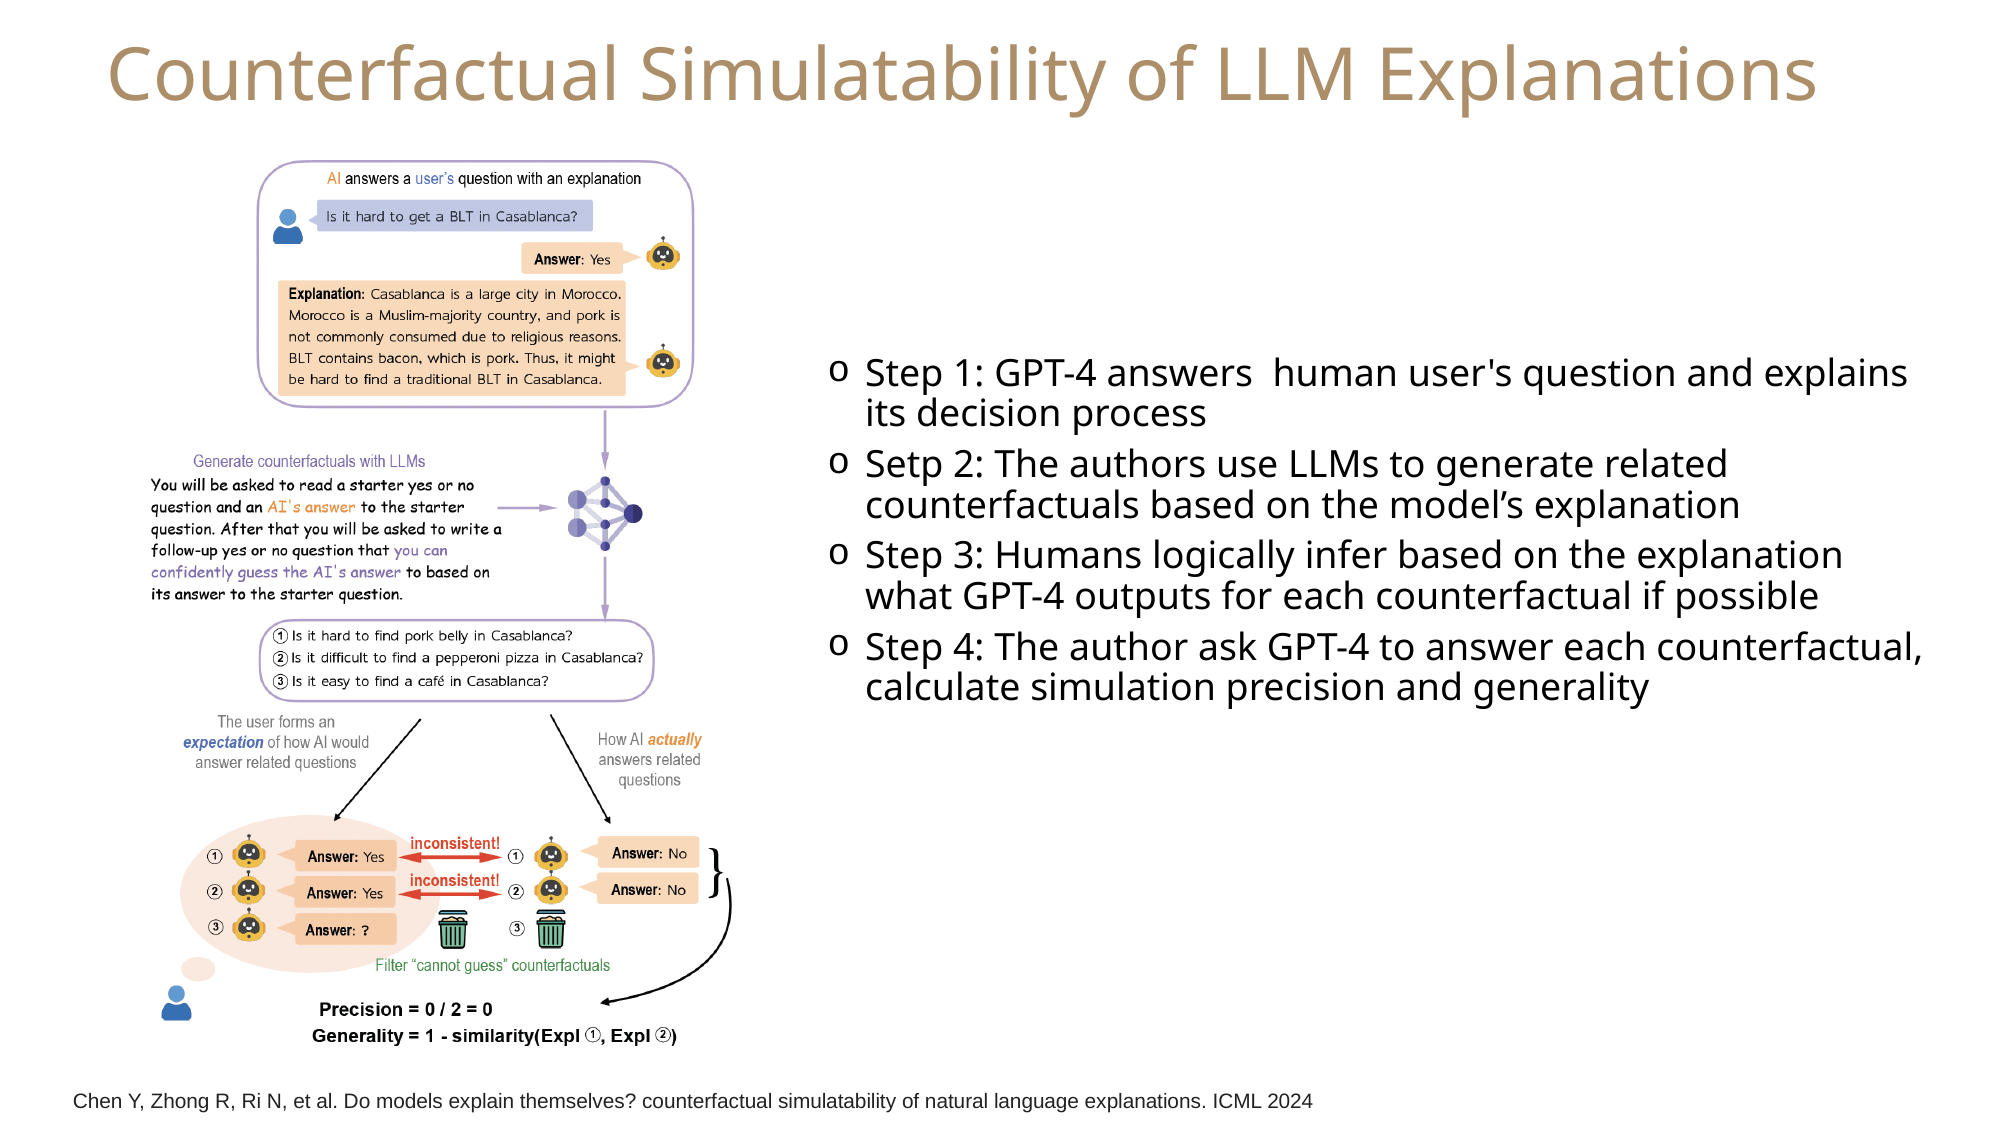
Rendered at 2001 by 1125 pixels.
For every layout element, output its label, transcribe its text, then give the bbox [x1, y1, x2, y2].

text_box Chen Y, Zhong R, Ri N, et al. Do models explain themselves? counterfactual simulatability of natural language explanations. ICML 2024 [58, 1080, 1378, 1120]
text_box Counterfactual Simulatability of LLM Explanations [91, 4, 1900, 149]
picture [118, 148, 756, 1057]
text_box Step 1: GPT-4 answers human user's question and explains its decision process Setp 2: The authors use LLMs to generate related counterfactuals based on the model’s explanation Step 3: Humans logically infer based on the explanation what GPT-4 outputs for each counterfactual if possible Step 4: The author ask GPT-4 to answer each counterfactual, calculate simulation precision and generality [756, 346, 1952, 768]
